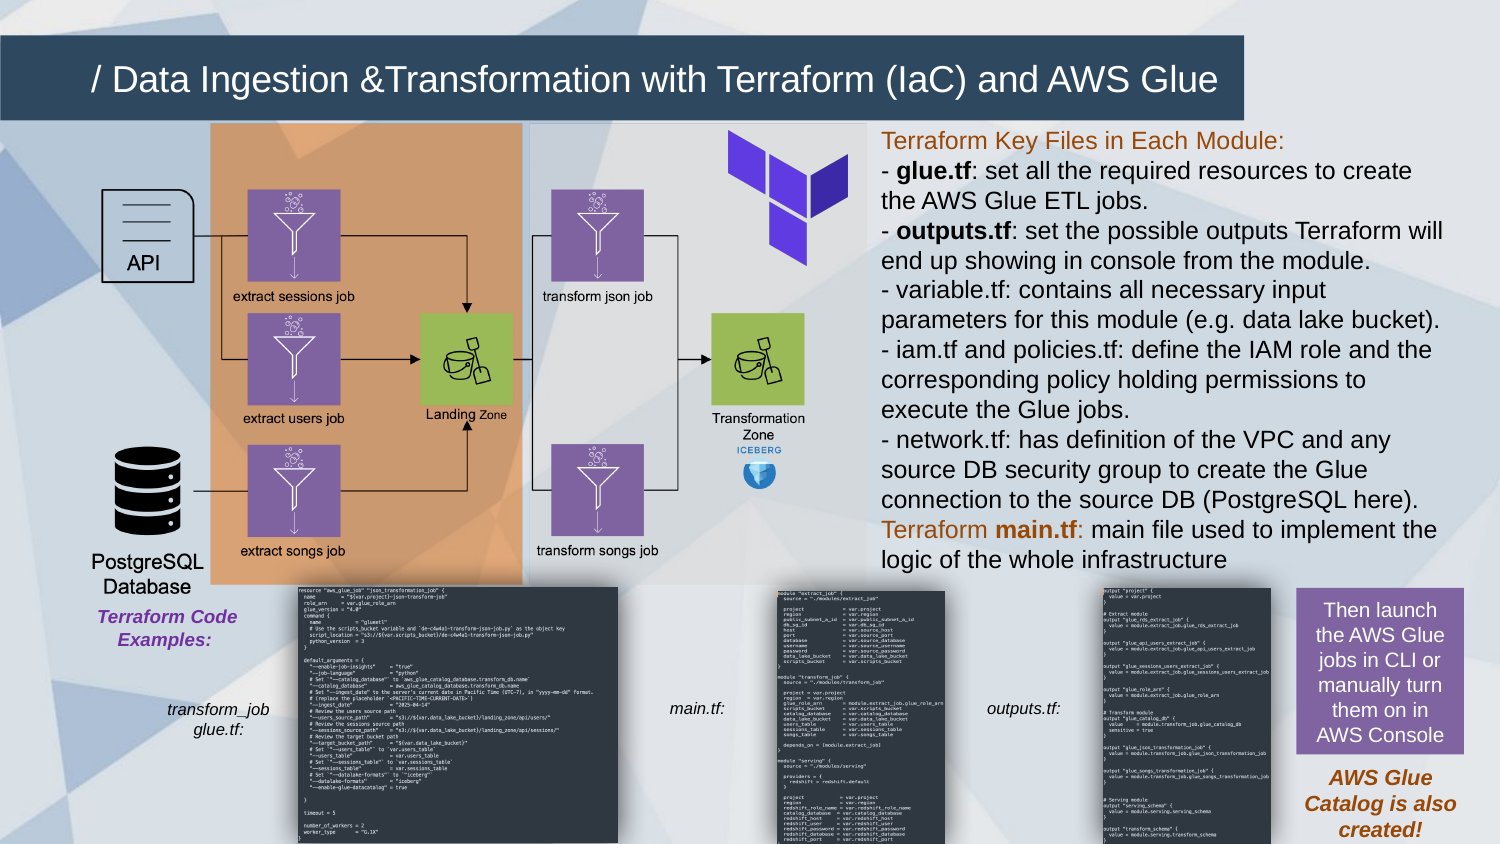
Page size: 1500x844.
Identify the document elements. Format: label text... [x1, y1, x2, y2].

text_box main.tf: [623, 690, 772, 726]
text_box Terraform Code Examples: [36, 597, 275, 658]
picture [0, 0, 1500, 844]
text_box outputs.tf: [949, 690, 1098, 725]
text_box AWS Glue Catalog is also created! [1275, 755, 1489, 844]
text_box Terraform Key Files in Each Module: - glue.tf: set all the required resources to create the AWS Glue ETL jobs. - outputs.tf: set the possible outputs Terraform will end up showing in console from the module. - variable.tf: contains all necessary input parameters for this module (e.g. data lake bucket). - iam.tf and policies.tf: define the IAM role and the corresponding policy holding permissions to execute the Glue jobs. - network.tf: has definition of the VPC and any source DB security group to create the Glue connection to the source DB (PostgreSQL here). Terraform main.tf: main file used to implement the logic of the whole infrastructure [866, 116, 1464, 581]
text_box [0, 33, 1246, 123]
text_box transform_job glue.tf: [139, 691, 292, 746]
text_box Then launch the AWS Glue jobs in CLI or manually turn them on in AWS Console [1294, 586, 1466, 755]
text_box / Data Ingestion &Transformation with Terraform (IaC) and AWS Glue [76, 47, 1262, 108]
